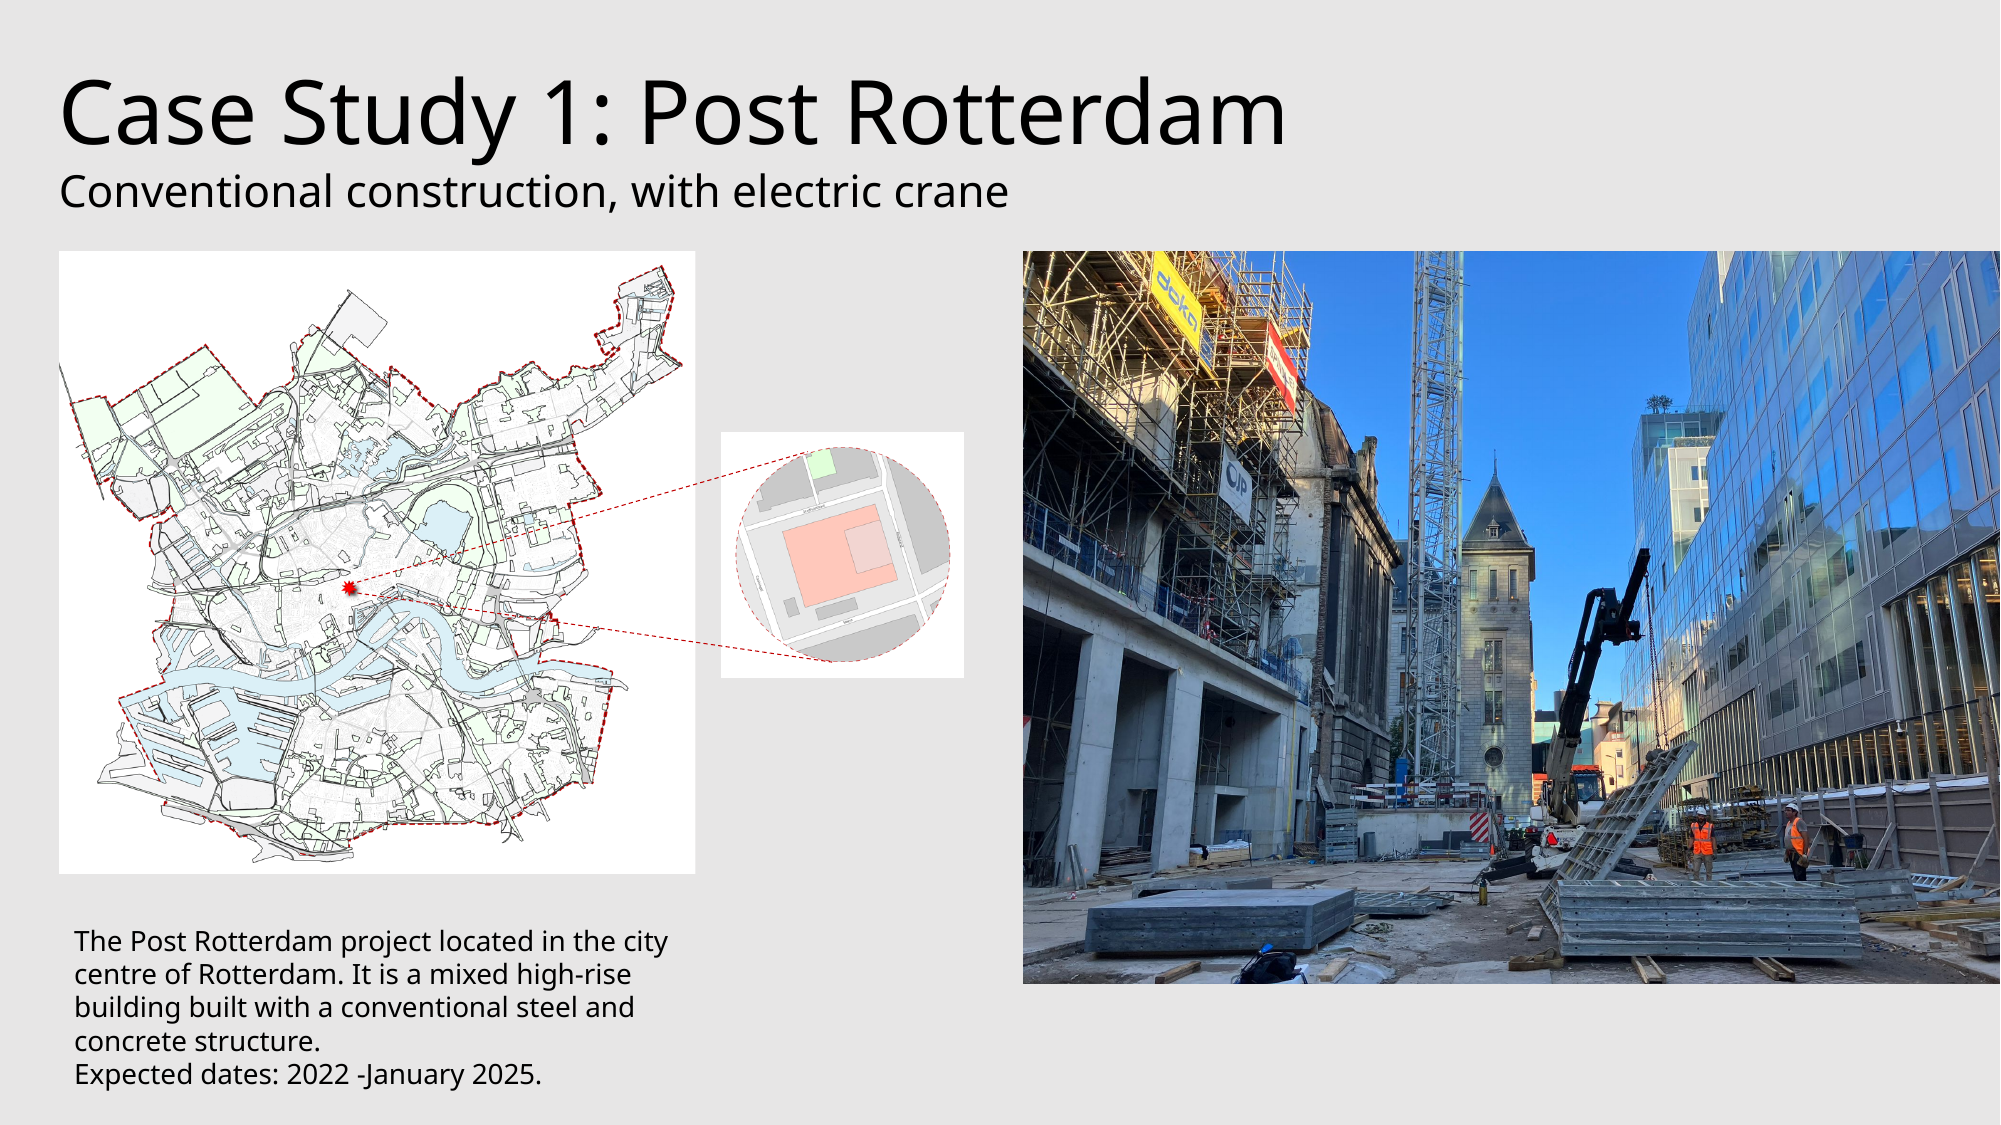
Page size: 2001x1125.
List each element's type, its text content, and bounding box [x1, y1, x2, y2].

text_box Case Study 1: Post Rotterdam Conventional construction, with electric crane [43, 48, 1916, 224]
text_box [59, 251, 964, 874]
text_box The Post Rotterdam project located in the city centre of Rotterdam. It is a mixed high-rise building built with a conventional steel and concrete structure. Expected dates: 2022 -January 2025. [59, 915, 696, 1125]
picture [1023, 251, 2000, 984]
